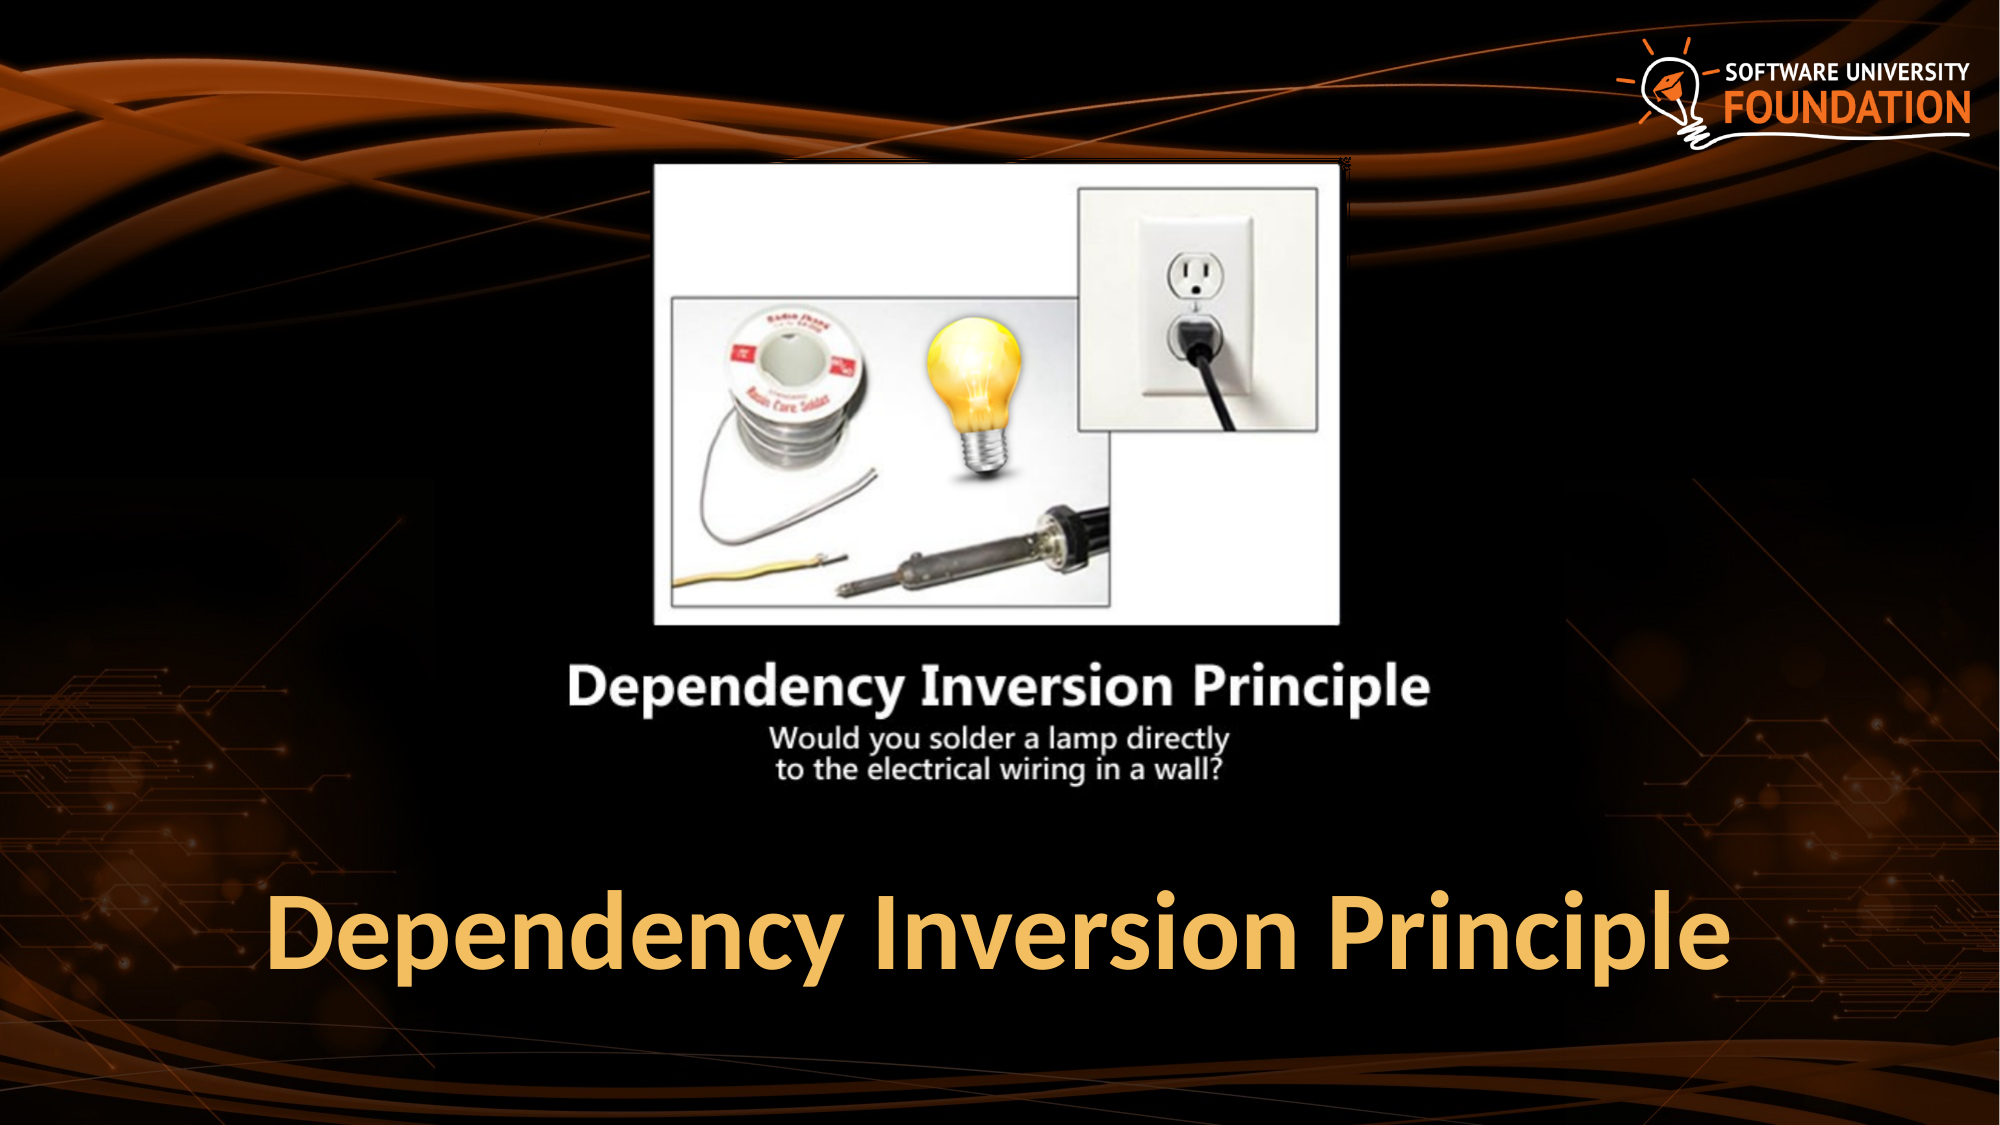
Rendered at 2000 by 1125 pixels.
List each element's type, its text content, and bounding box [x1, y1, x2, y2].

title Dependency Inversion Principle [149, 862, 1850, 1000]
picture [0, 0, 2000, 1125]
